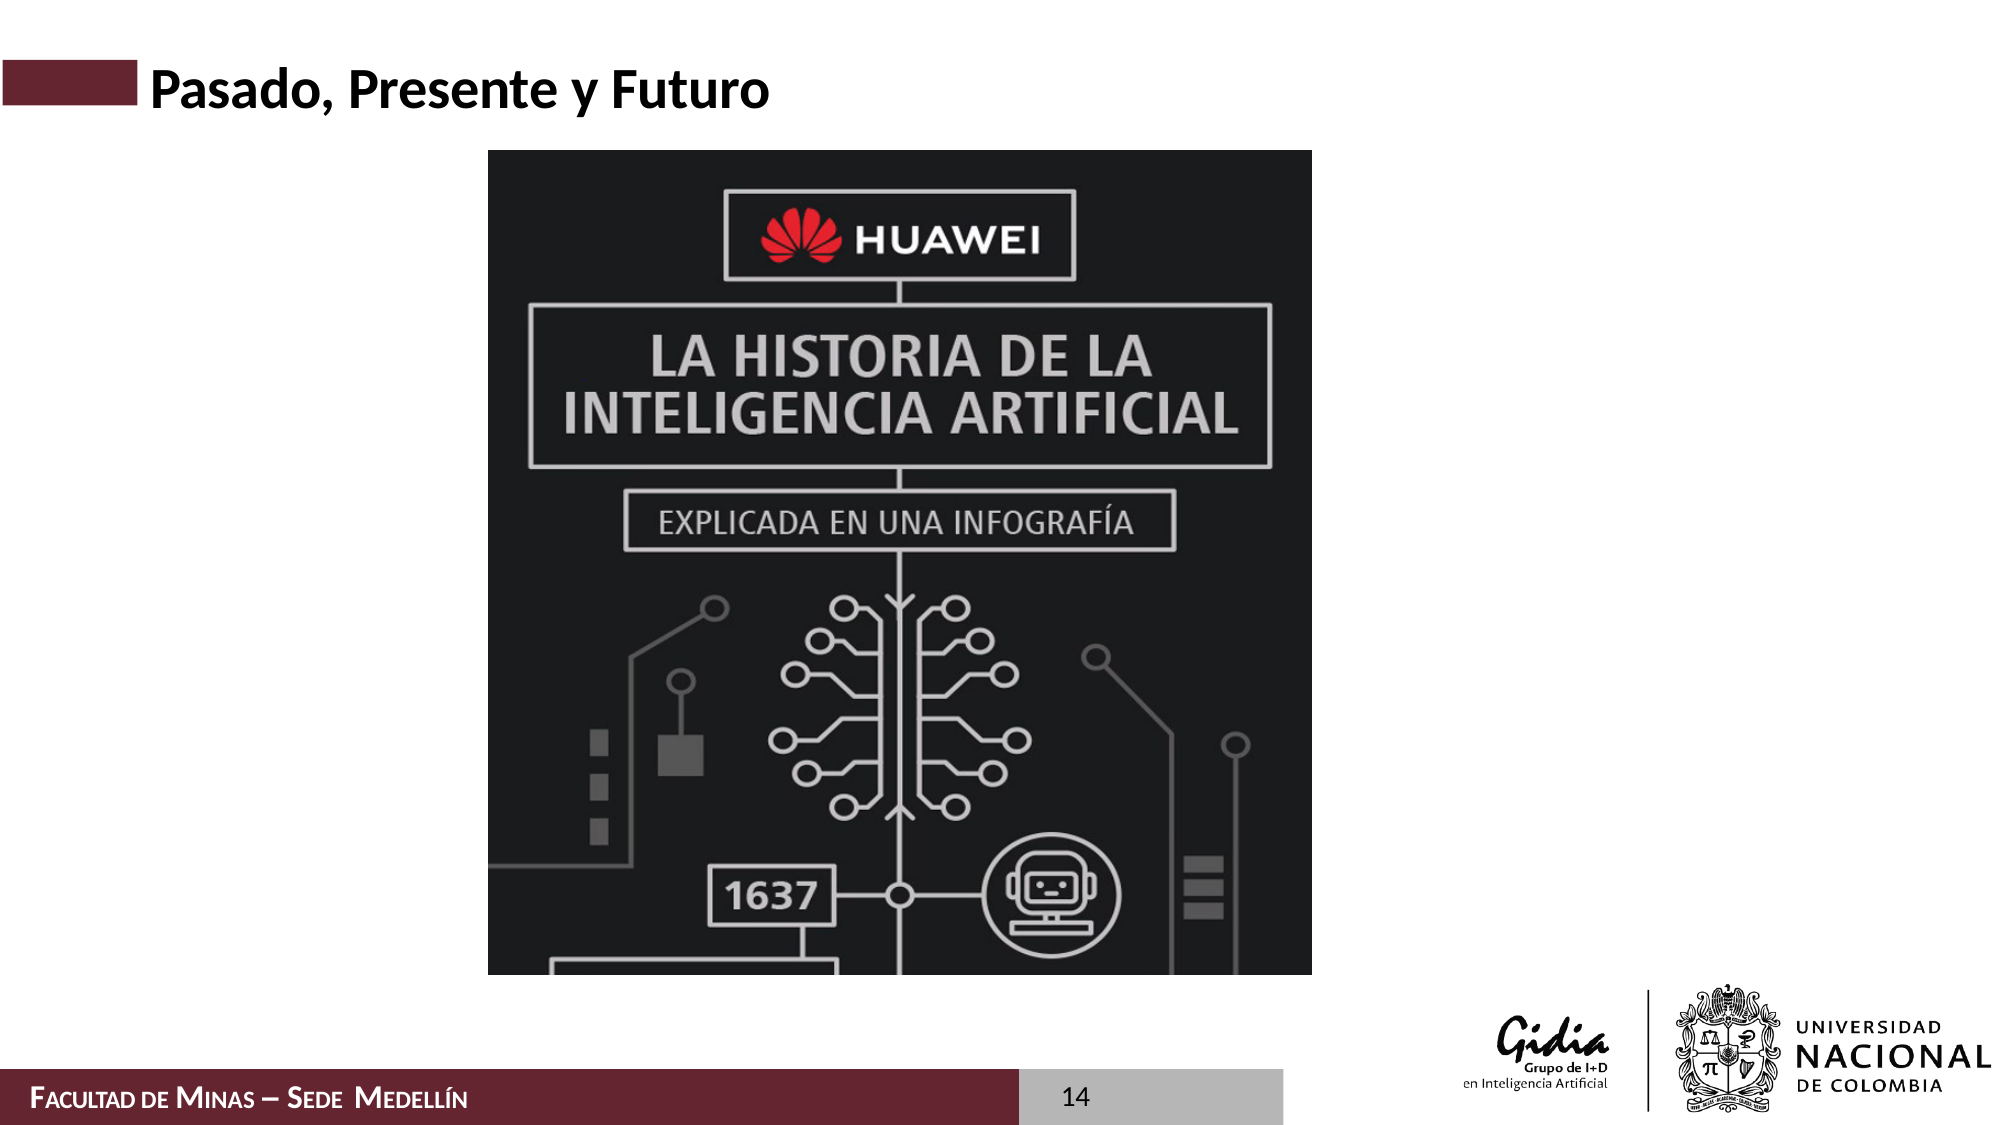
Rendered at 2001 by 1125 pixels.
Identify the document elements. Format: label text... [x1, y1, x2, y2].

picture [1463, 983, 1992, 1113]
title Pasado, Presente y Futuro [150, 50, 1497, 121]
text_box 14 [1054, 1082, 1113, 1113]
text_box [487, 149, 1313, 976]
